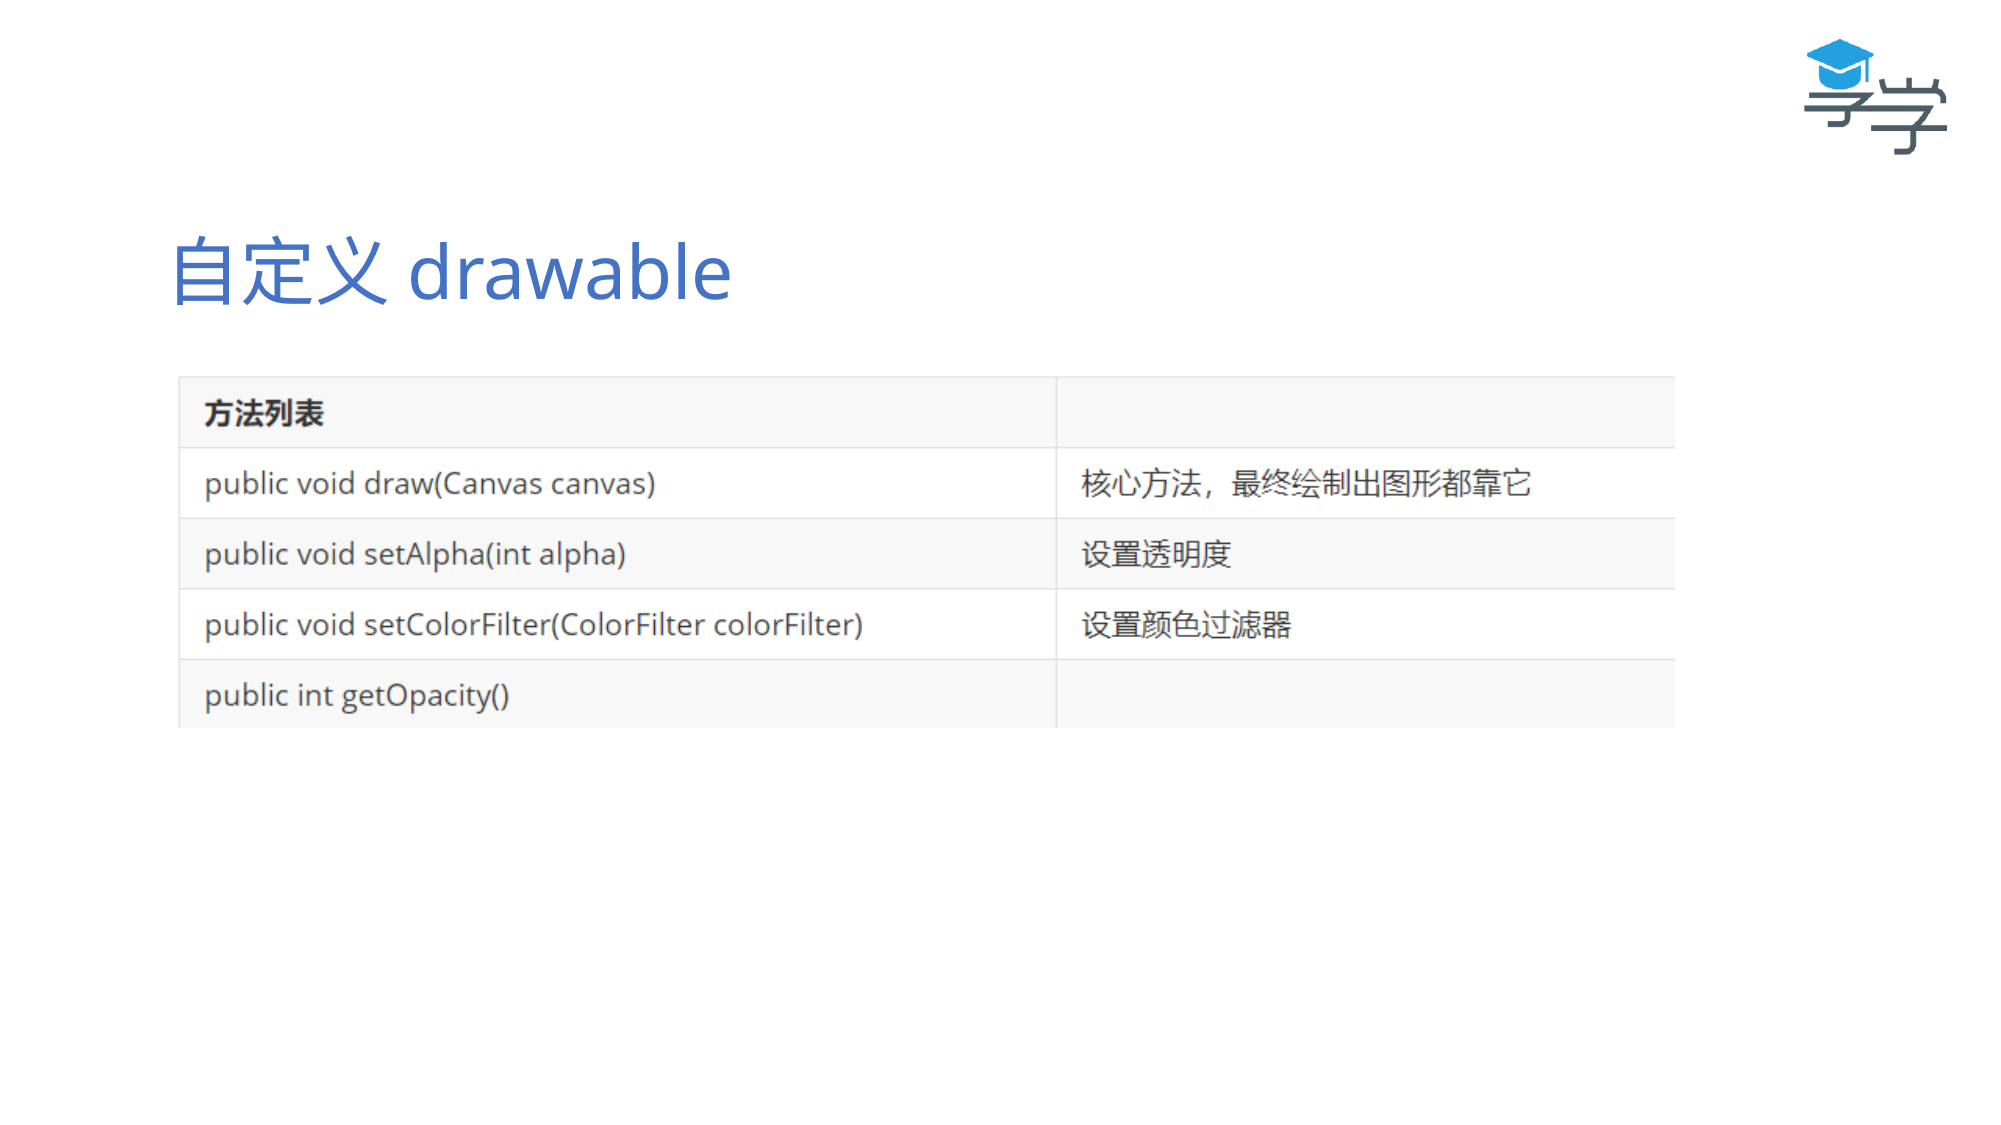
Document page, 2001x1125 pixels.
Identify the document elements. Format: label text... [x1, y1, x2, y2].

picture [174, 375, 1675, 728]
picture [1799, 20, 1952, 173]
text_box 自定义drawable [150, 217, 750, 322]
